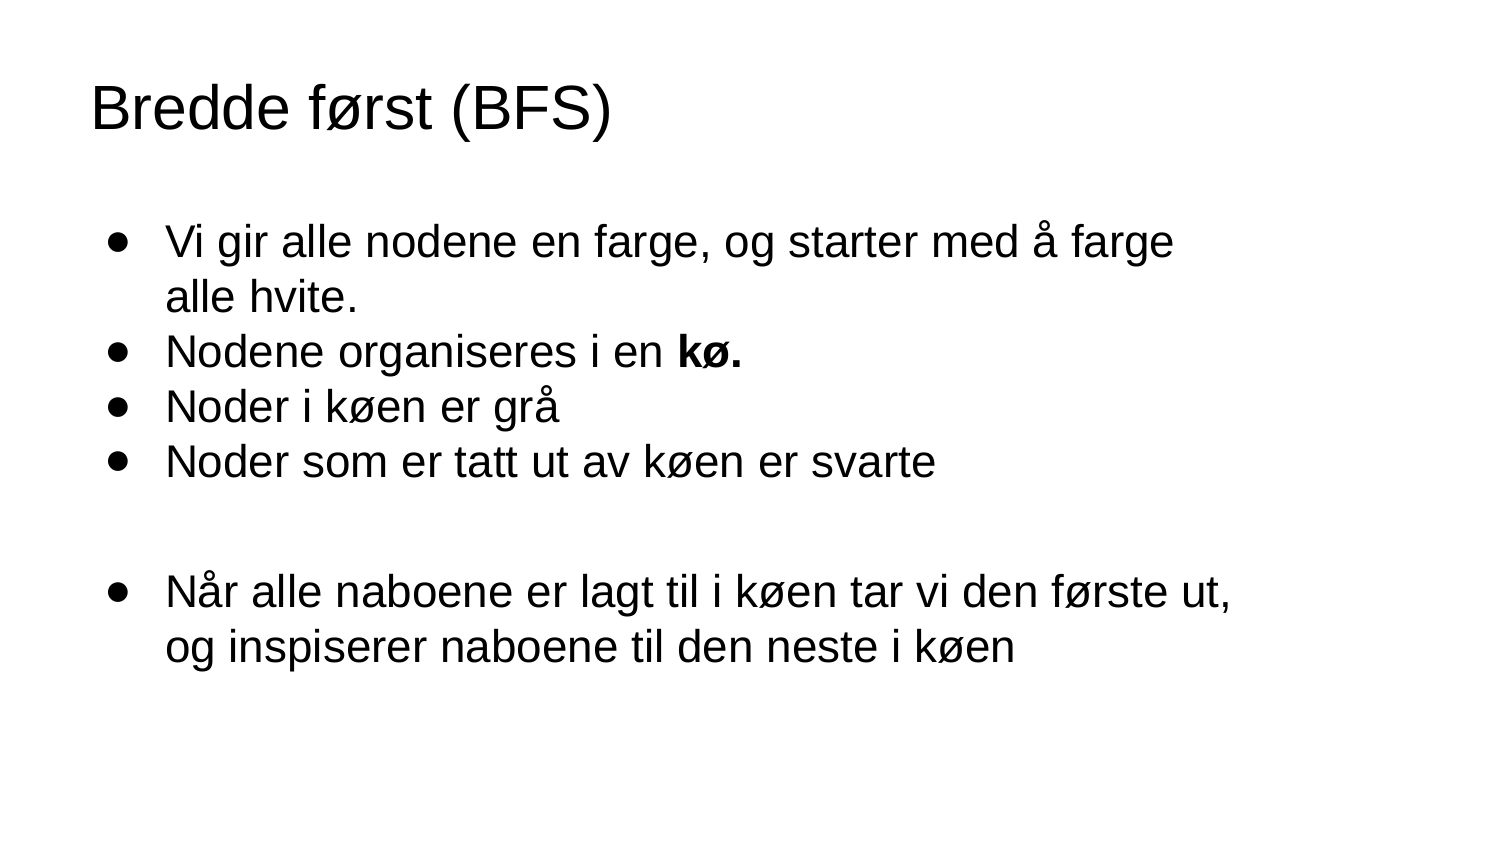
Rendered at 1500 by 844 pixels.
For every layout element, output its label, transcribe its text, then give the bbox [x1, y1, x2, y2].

title Bredde først (BFS) [75, 33, 1425, 175]
text_box Vi gir alle nodene en farge, og starter med å farge alle hvite. Nodene organiseres i en kø. Noder i køen er grå Noder som er tatt ut av køen er svarte Når alle naboene er lagt til i køen tar vi den første ut, og inspiserer naboene til den neste i køen [75, 196, 1255, 820]
